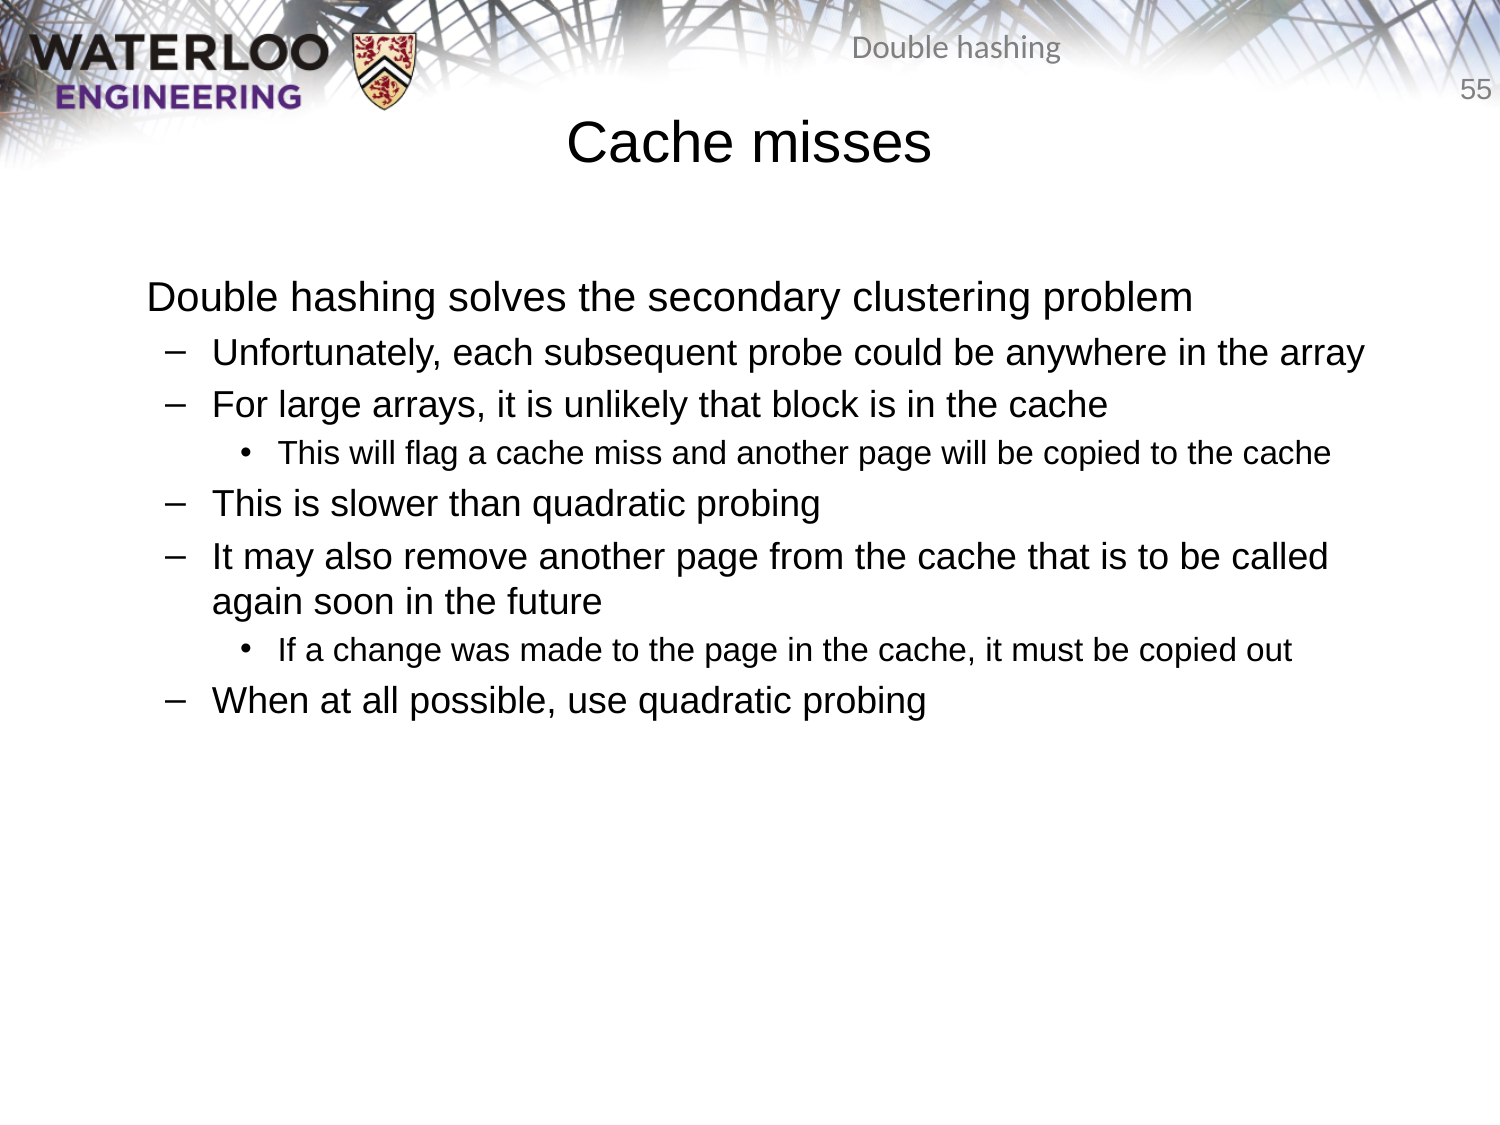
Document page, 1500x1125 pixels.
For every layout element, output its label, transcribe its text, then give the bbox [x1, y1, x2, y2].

title Cache misses [74, 44, 1426, 233]
picture [0, 0, 1500, 1125]
list Double hashing solves the secondary clustering problem Unfortunately, each subsequent probe could be anywhere in the array For large arrays, it is unlikely that block is in the cache This will flag a cache miss and another page will be copied to the cache This is slower than quadratic probing It may also remove another page from the cache that is to be called again soon in the future If a change was made to the page in the cache, it must be copied out When at all possible, use quadratic probing [74, 262, 1426, 1006]
